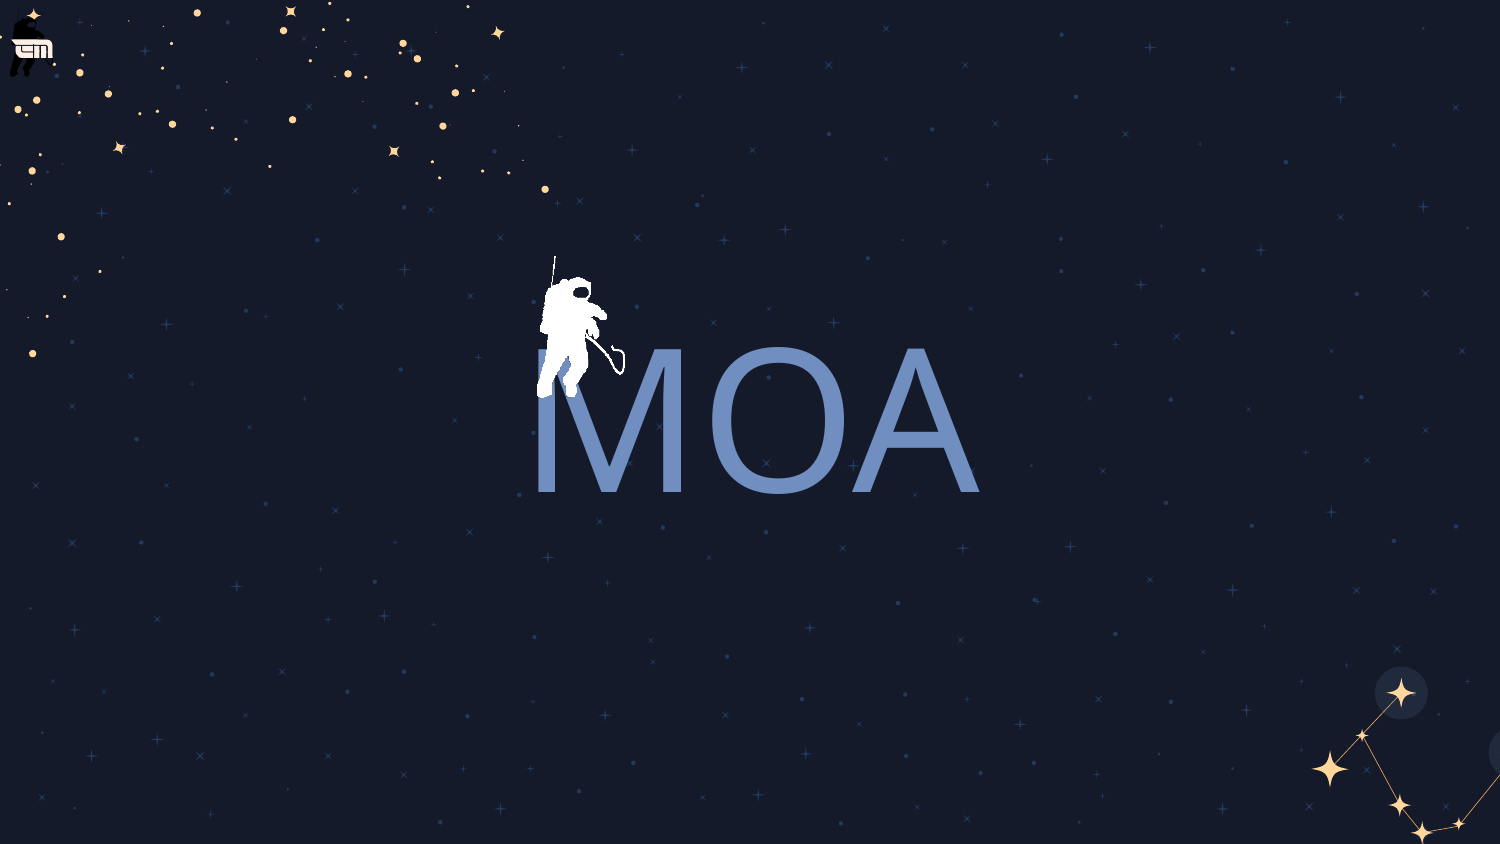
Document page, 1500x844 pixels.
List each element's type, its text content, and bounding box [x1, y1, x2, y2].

picture [537, 255, 625, 399]
title MOA [116, 88, 1383, 737]
picture [9, 7, 53, 77]
